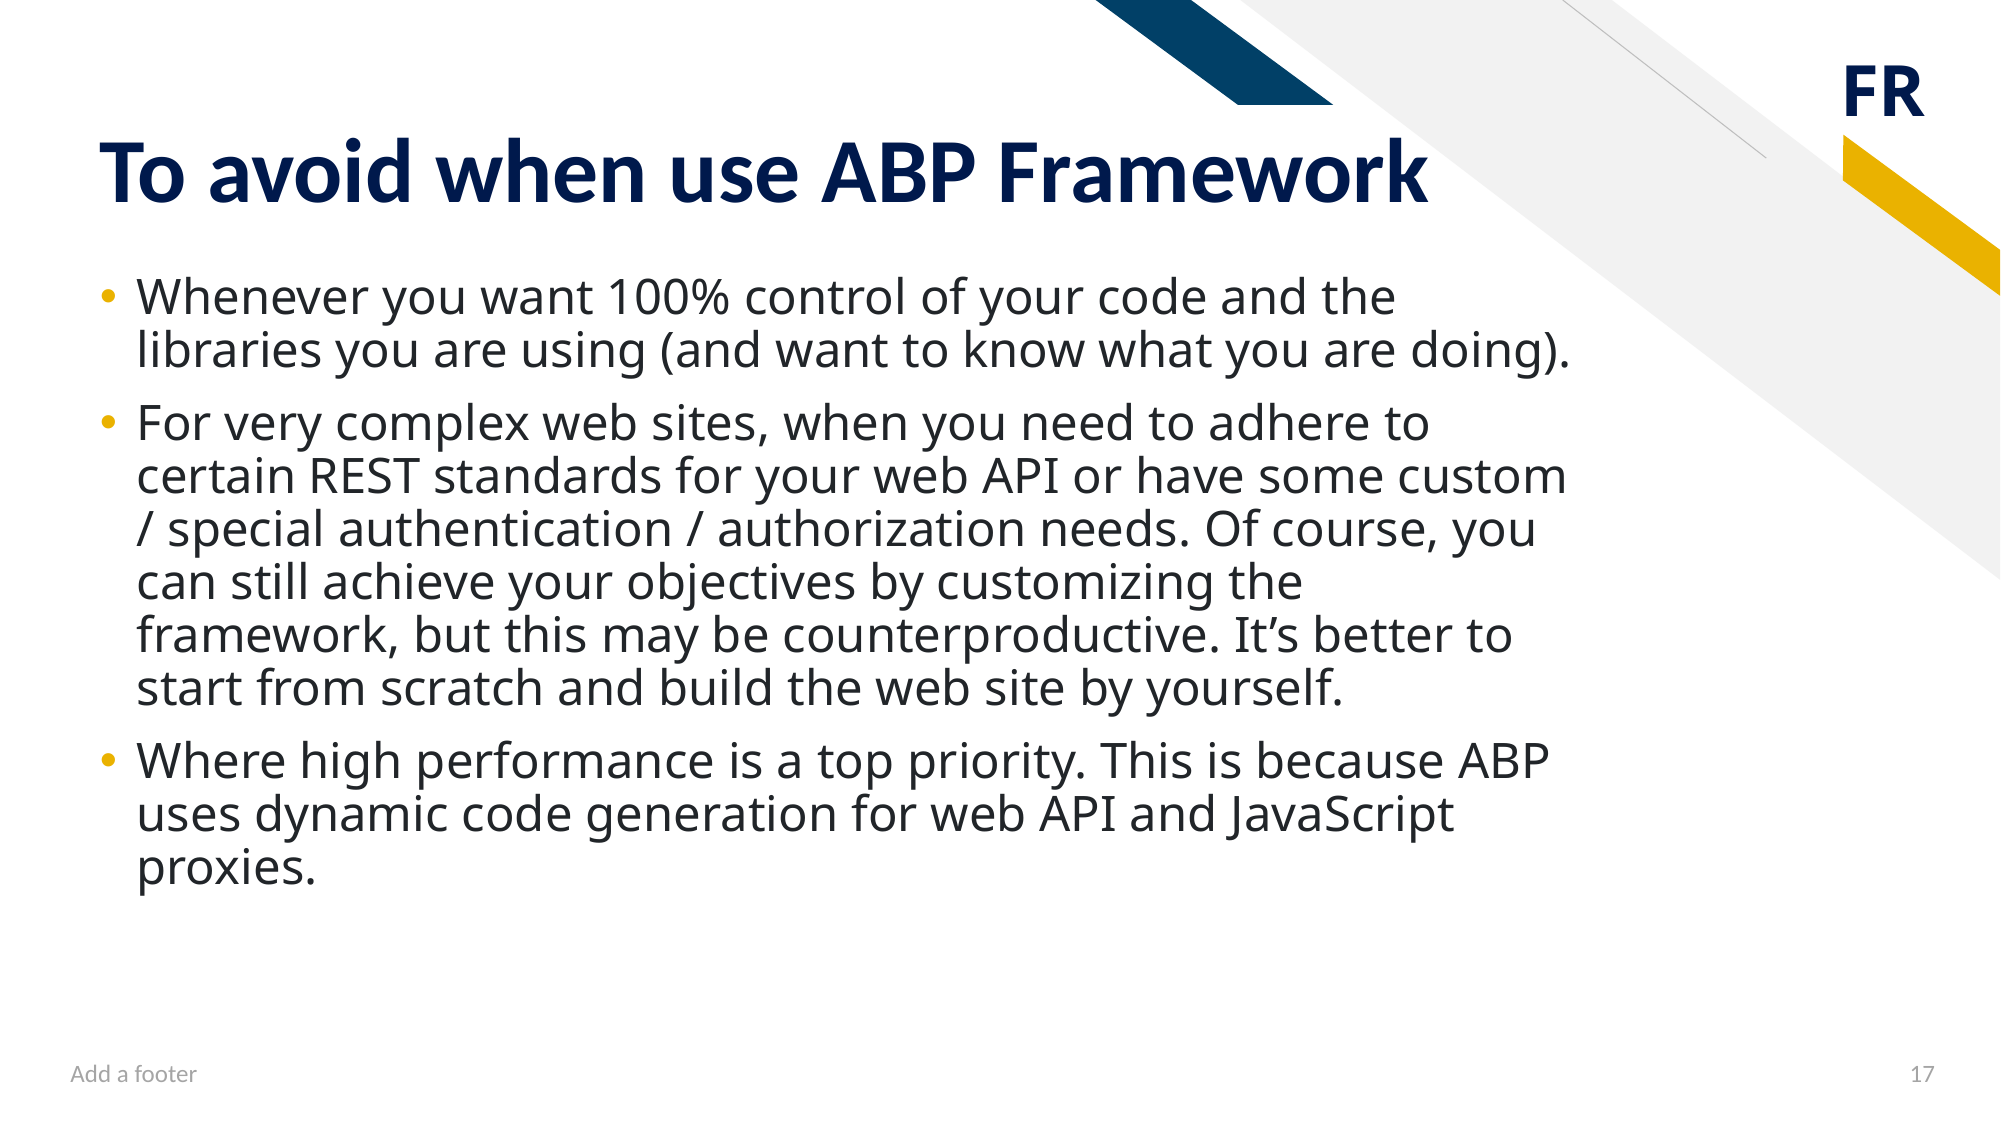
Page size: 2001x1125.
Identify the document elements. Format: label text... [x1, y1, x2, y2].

footer Add a footer [55, 1042, 731, 1103]
title To avoid when use ABP Framework [85, 34, 1453, 223]
text_box Whenever you want 100% control of your code and the libraries you are using (and want to know what you are doing). For very complex web sites, when you need to adhere to certain REST standards for your web API or have some custom / special authentication / authorization needs. Of course, you can still achieve your objectives by customizing the framework, but this may be counterproductive. It’s better to start from scratch and build the web site by yourself. Where high performance is a top priority. This is because ABP uses dynamic code generation for web API and JavaScript proxies. [85, 264, 1597, 919]
slide_number 17 [1828, 1042, 1950, 1103]
